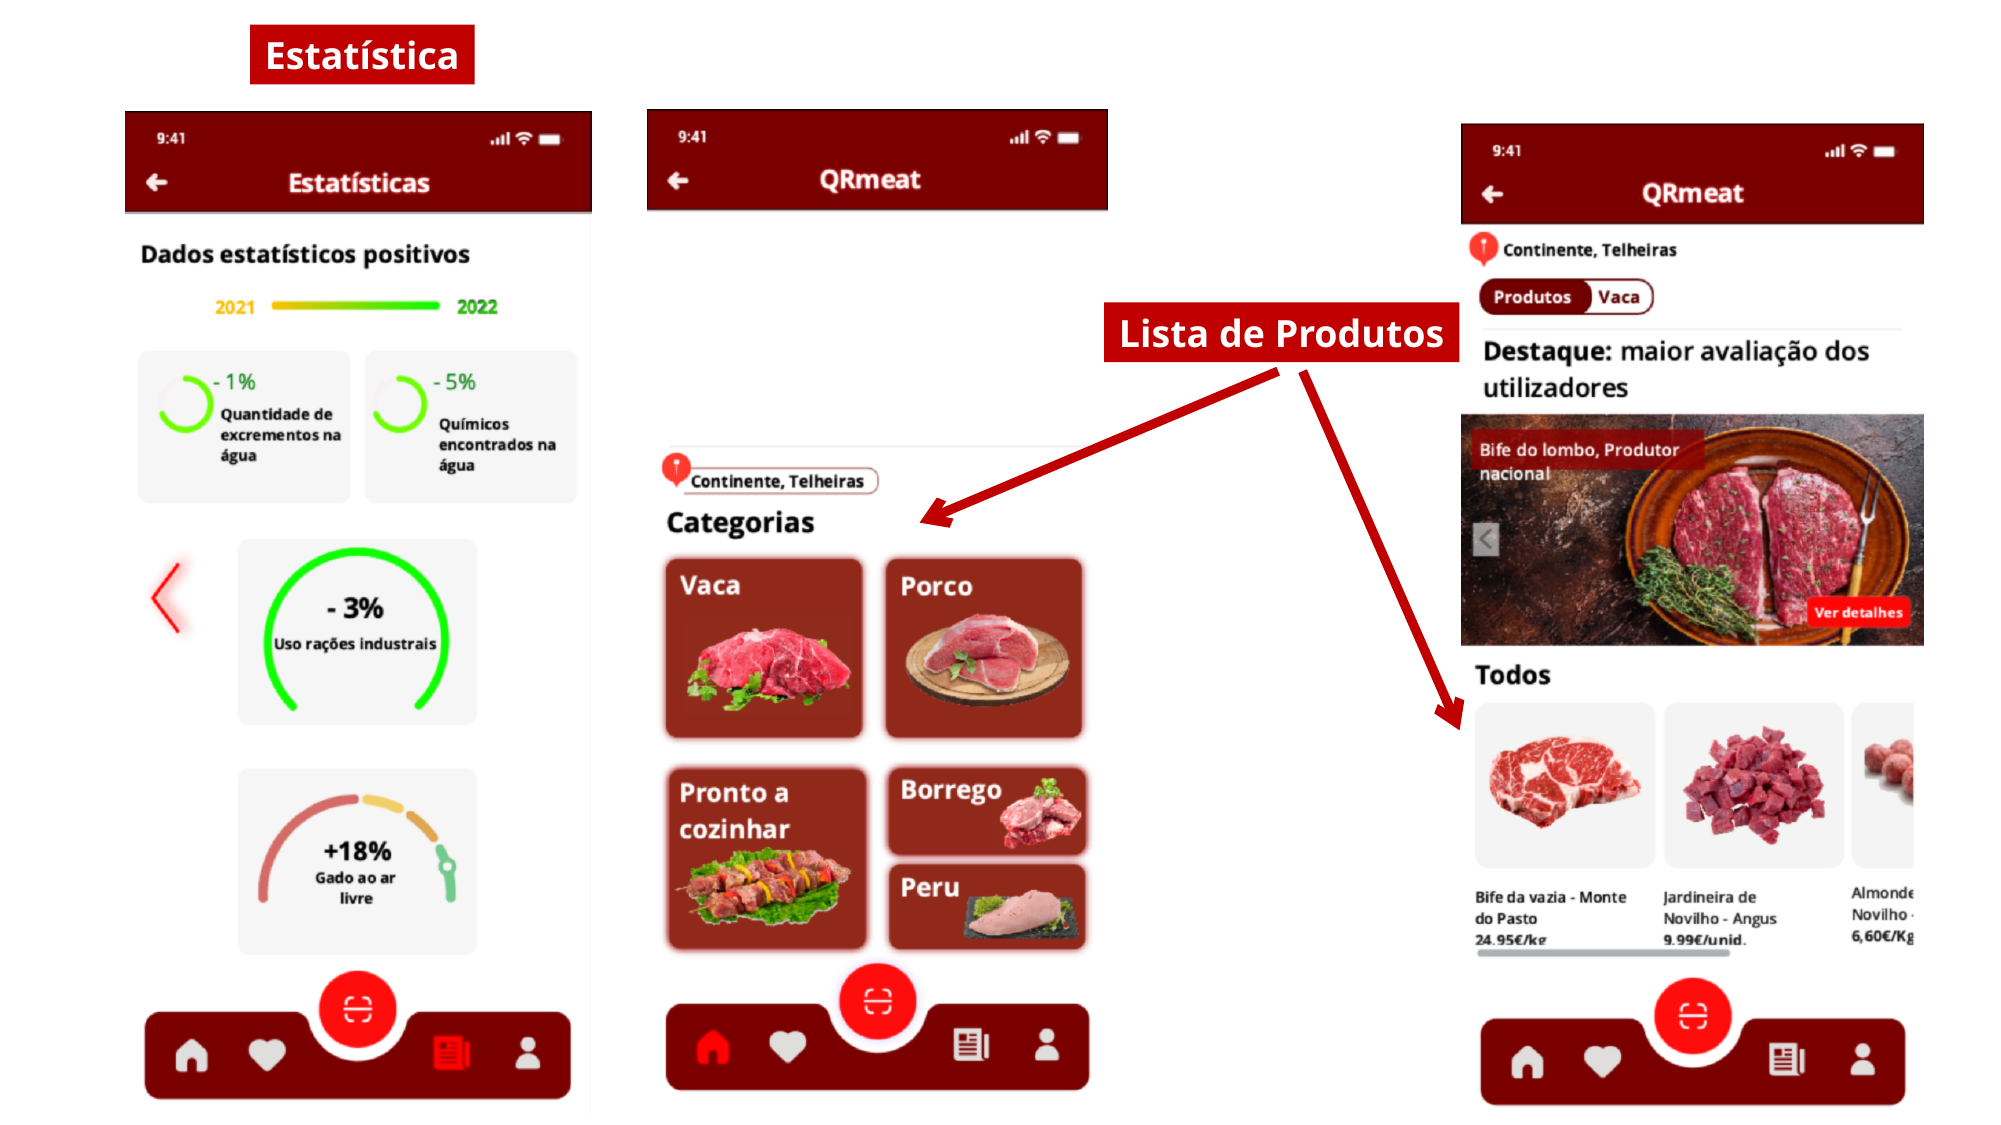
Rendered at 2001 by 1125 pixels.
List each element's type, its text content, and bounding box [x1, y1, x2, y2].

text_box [1302, 370, 1461, 731]
picture [120, 102, 605, 1120]
text_box Lista de Produtos [1115, 302, 1449, 363]
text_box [919, 370, 1279, 524]
text_box Estatística [250, 24, 475, 85]
picture [1449, 112, 1934, 1111]
picture [629, 97, 1115, 1111]
